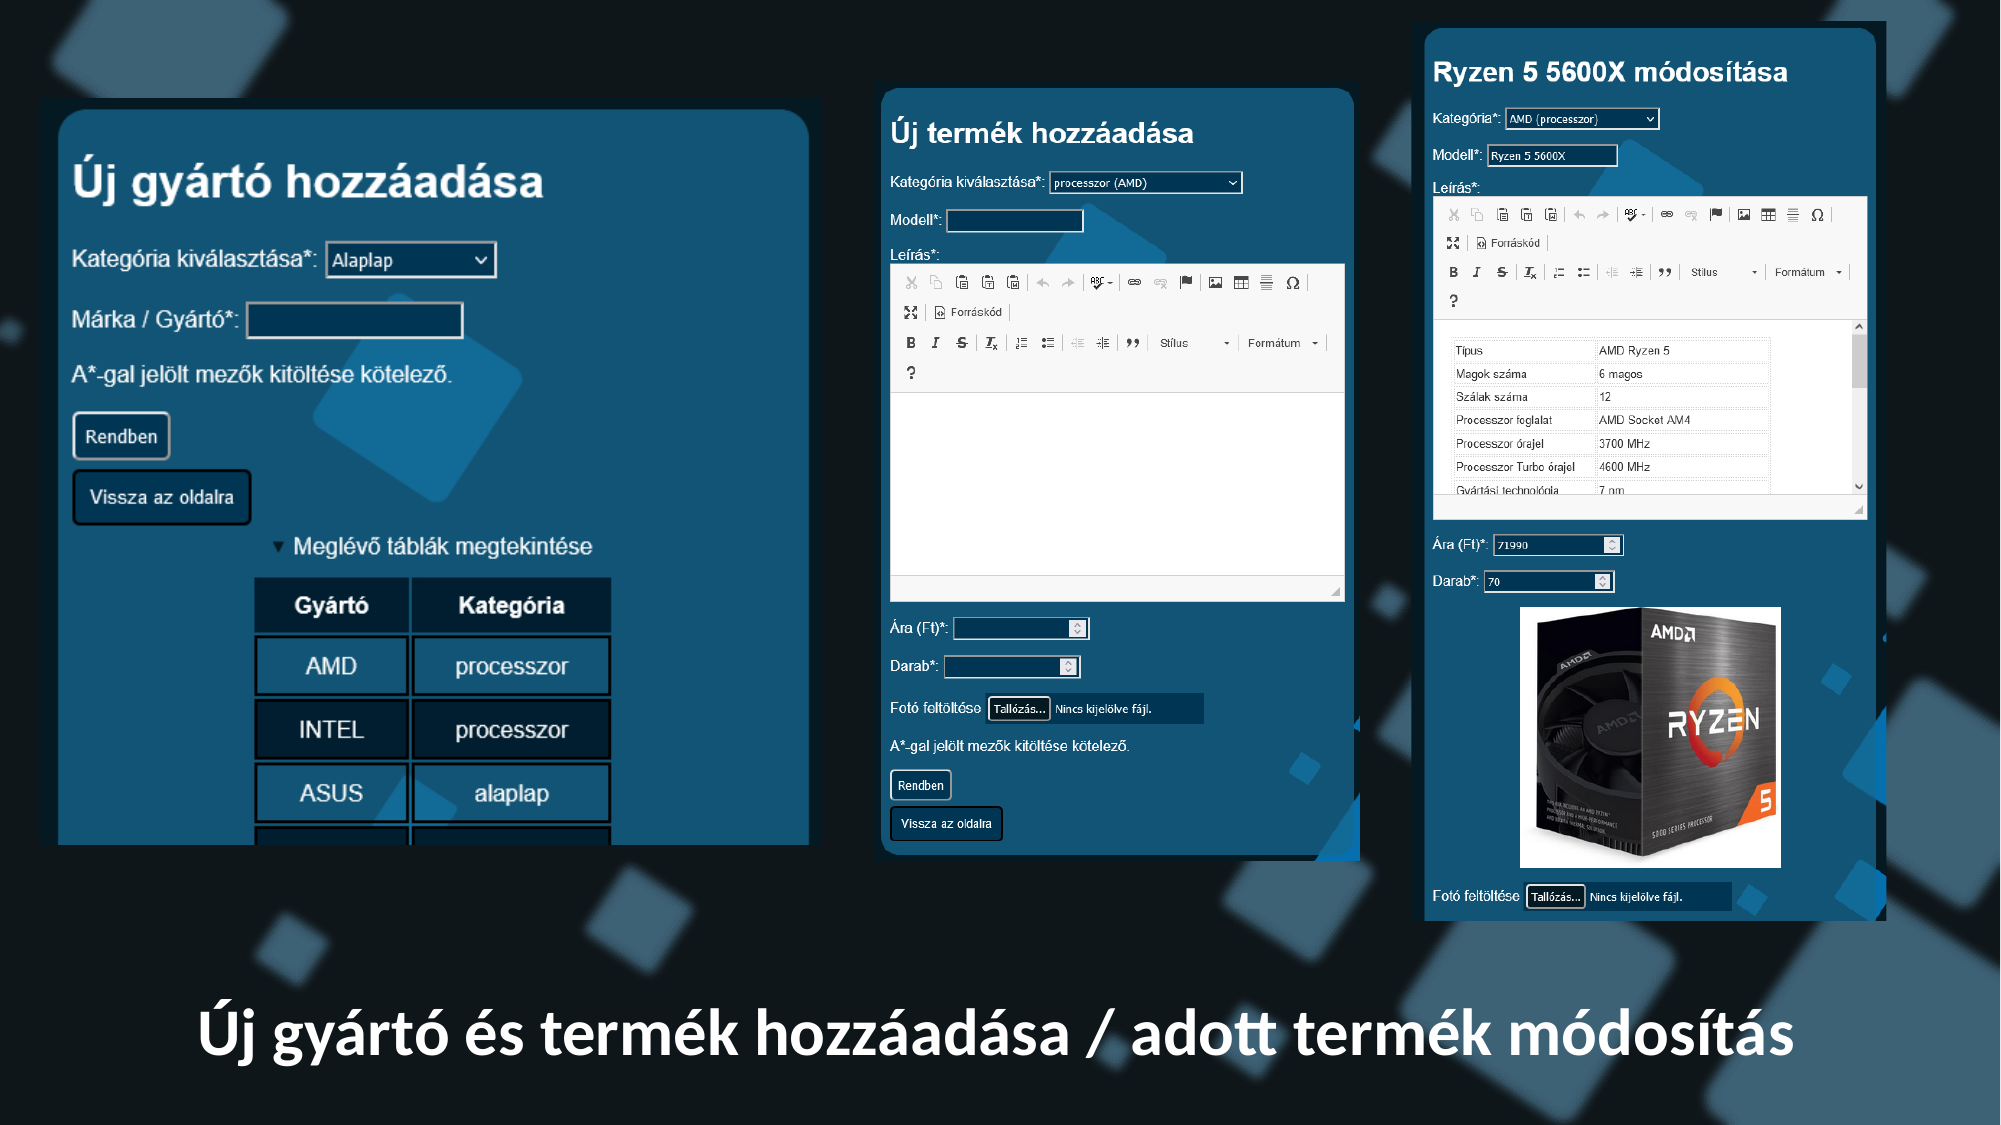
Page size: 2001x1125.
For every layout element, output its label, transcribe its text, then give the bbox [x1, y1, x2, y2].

text_box Új gyártó és termék hozzáadása / adott termék módosítás [38, 981, 1956, 1077]
picture [0, 0, 2001, 1125]
